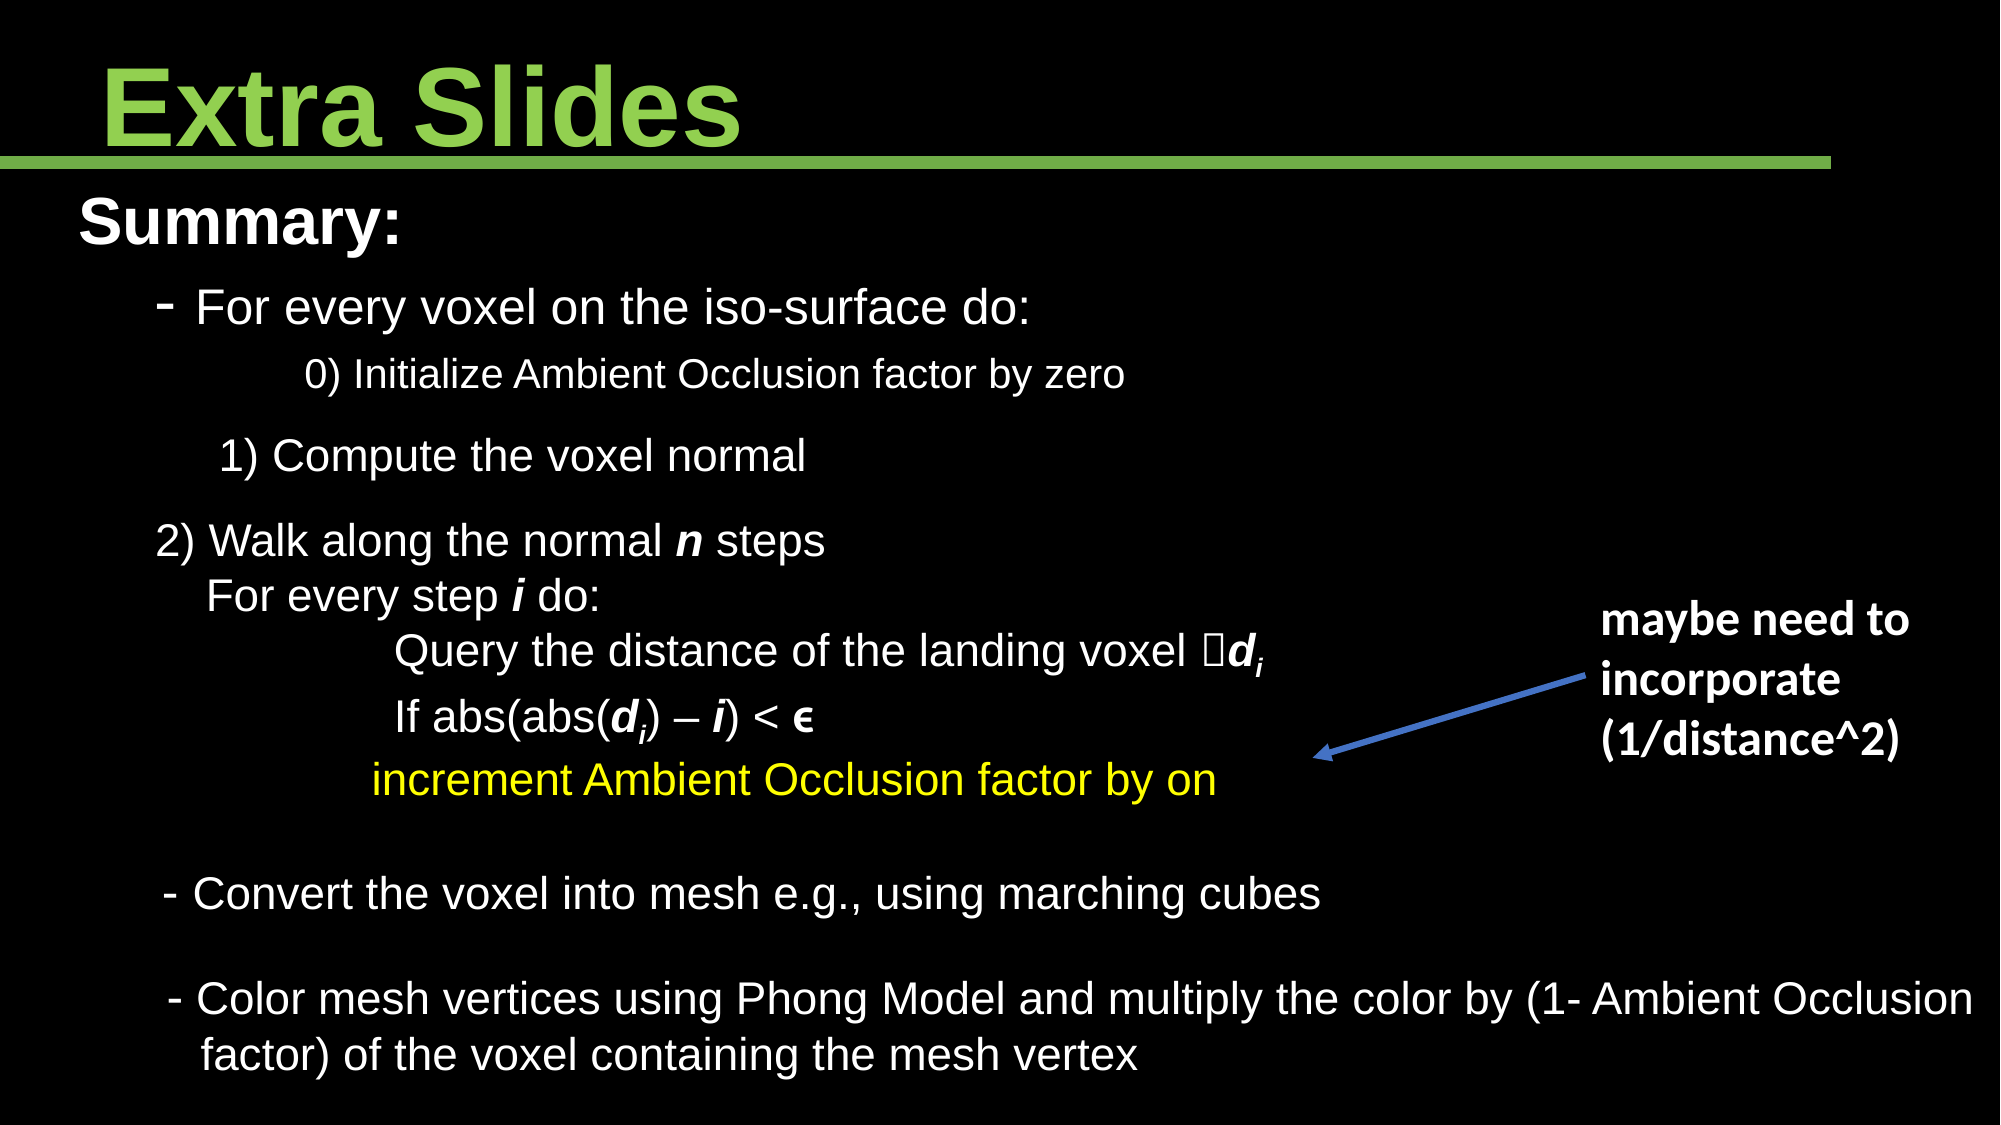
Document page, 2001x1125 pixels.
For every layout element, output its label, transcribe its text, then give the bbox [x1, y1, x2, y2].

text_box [1312, 676, 1586, 758]
text_box maybe need to incorporate (1/distance^2) [1585, 577, 1949, 773]
text_box Summary: - For every voxel on the iso-surface do: 0) Initialize Ambient Occlusion factor by zero 1) Compute the voxel normal 2) Walk along the normal n steps For every step i do: Query the distance of the landing voxel di If abs(abs(di) – i) < ϵ increment Ambient Occlusion factor by on - Convert the voxel into mesh e.g., using marching cubes - Color mesh vertices using Phong Model and multiply the color by (1- Ambient Occlusion factor) of the voxel containing the mesh vertex [63, 170, 2000, 1125]
text_box Extra Slides [85, 26, 1949, 170]
